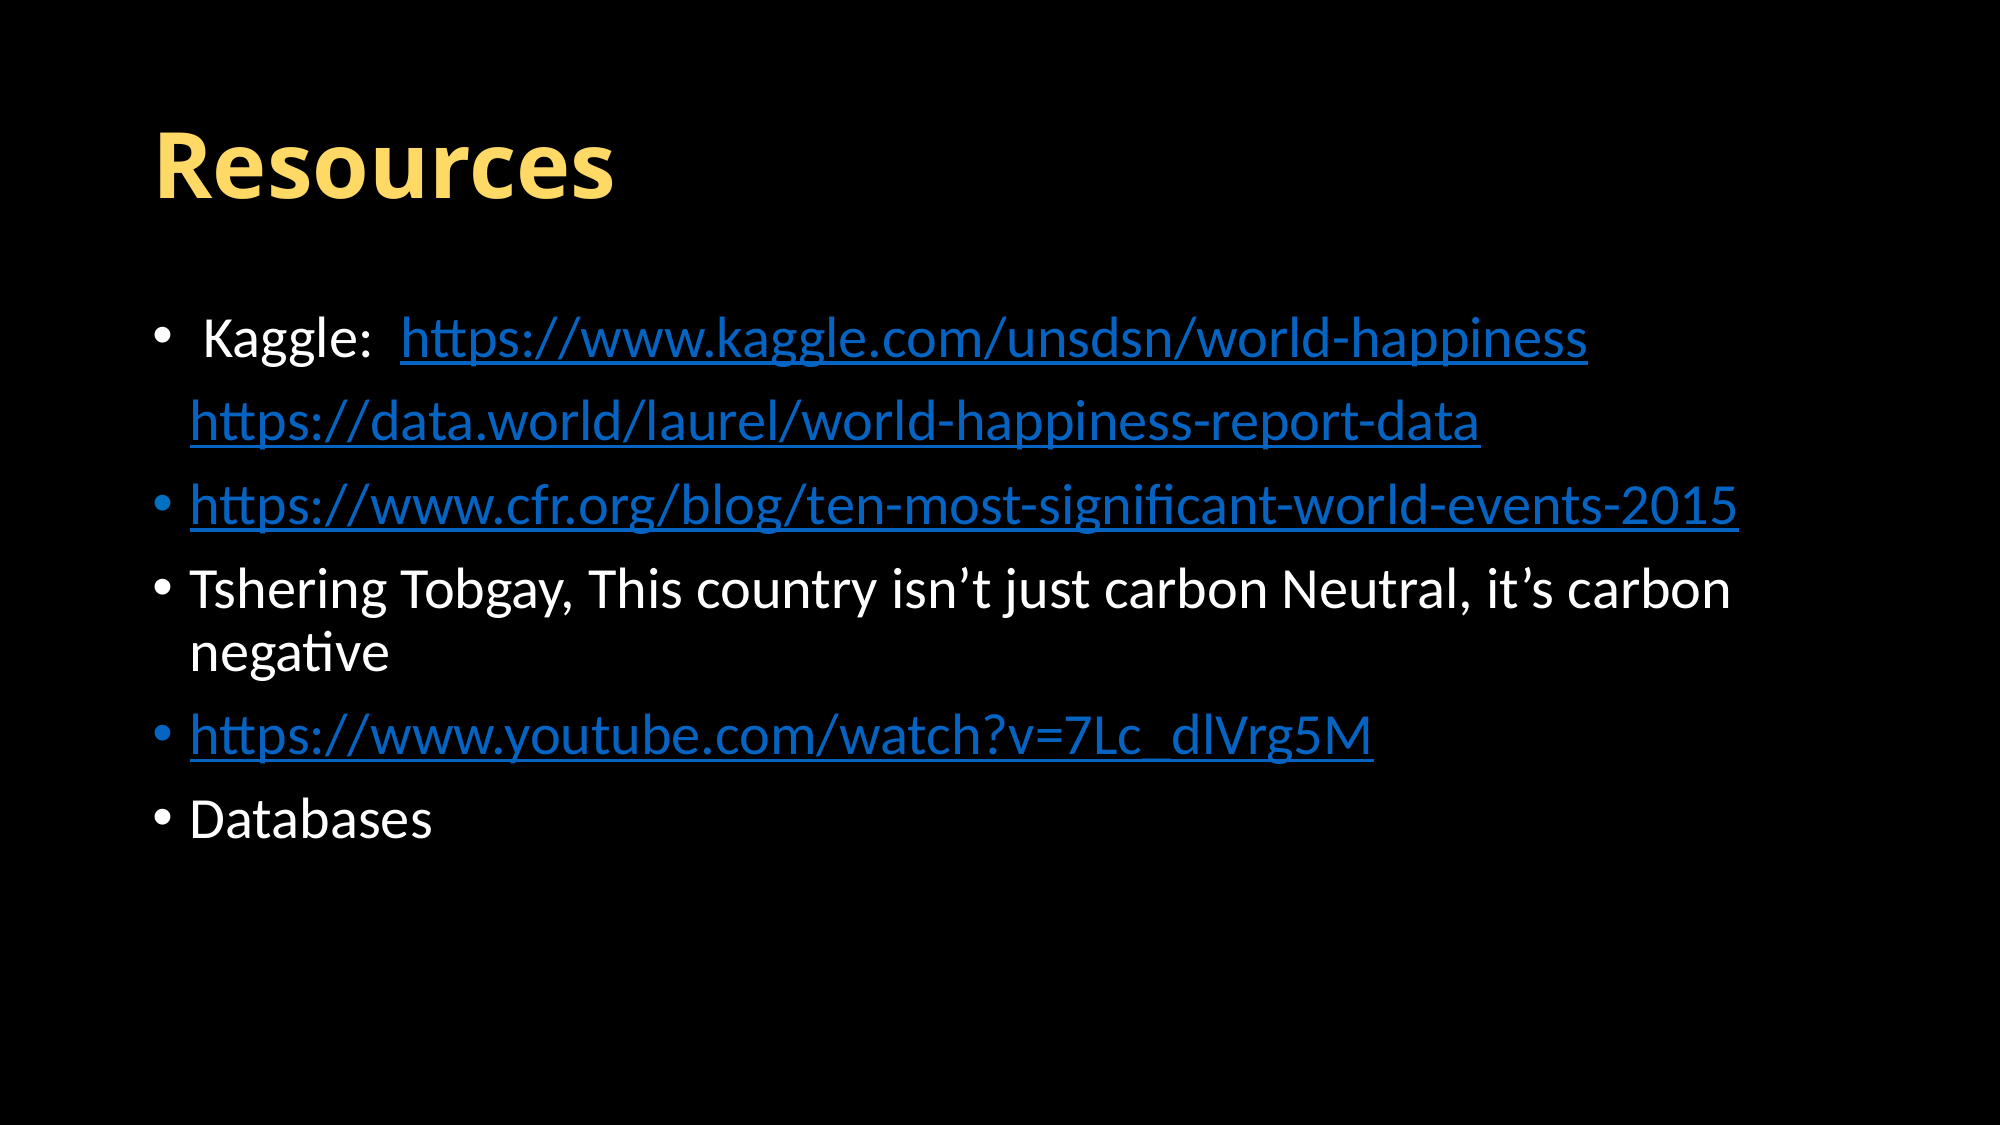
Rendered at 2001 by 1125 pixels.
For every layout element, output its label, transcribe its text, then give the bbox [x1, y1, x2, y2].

list Kaggle: https://www.kaggle.com/unsdsn/world-happiness https://data.world/laurel/world-happiness-report-data https://www.cfr.org/blog/ten-most-significant-world-events-2015 Tshering Tobgay, This country isn’t just carbon Neutral, it’s carbon negative https://www.youtube.com/watch?v=7Lc_dlVrg5M Databases [137, 299, 1863, 1014]
title Resources [137, 59, 1863, 278]
